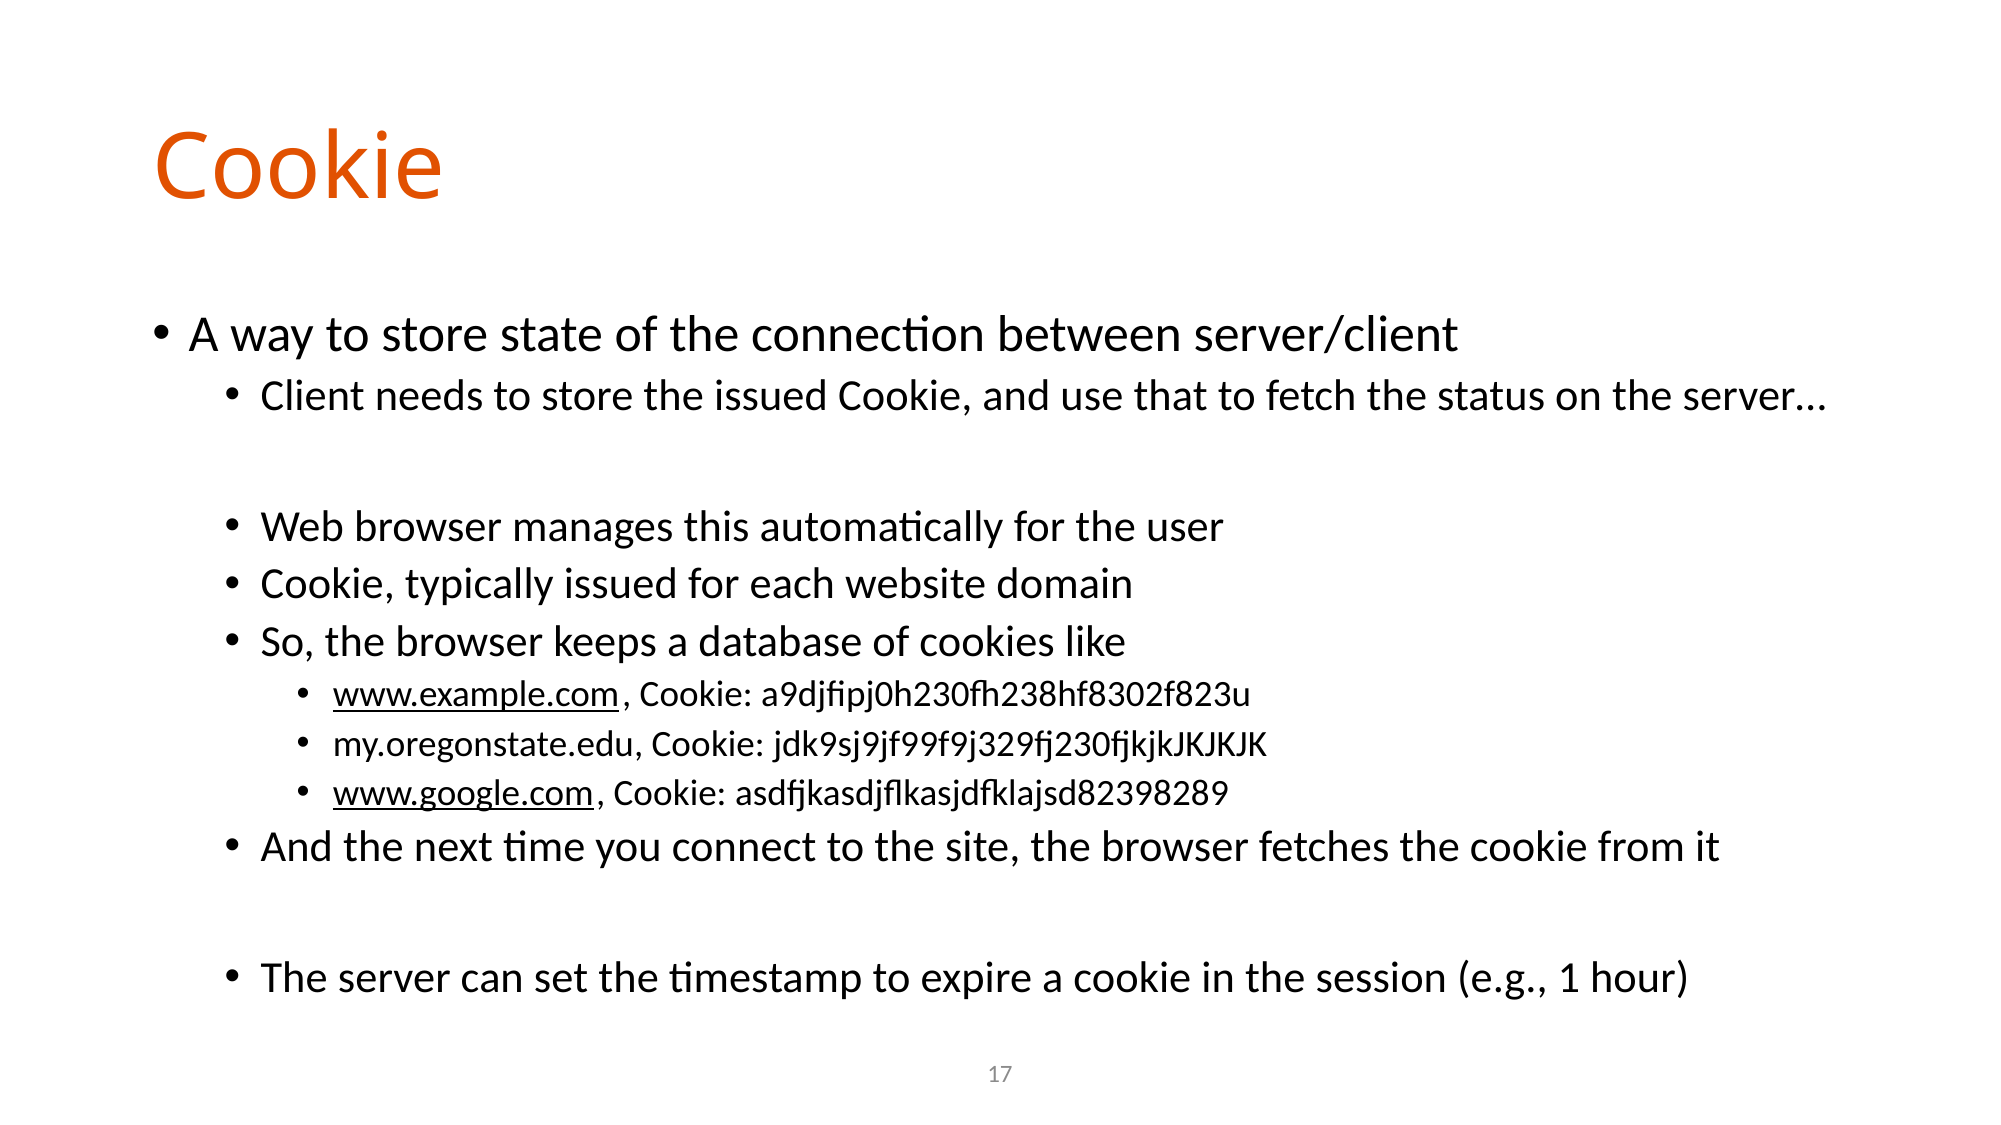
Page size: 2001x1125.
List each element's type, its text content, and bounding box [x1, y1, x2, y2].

slide_number 17 [774, 1042, 1225, 1103]
title Cookie [137, 59, 1863, 278]
list A way to store state of the connection between server/client Client needs to store the issued Cookie, and use that to fetch the status on the server… Web browser manages this automatically for the user Cookie, typically issued for each website domain So, the browser keeps a database of cookies like www.example.com, Cookie: a9djfipj0h230fh238hf8302f823u my.oregonstate.edu, Cookie: jdk9sj9jf99f9j329fj230fjkjkJKJKJK www.google.com, Cookie: asdfjkasdjflkasjdfklajsd82398289 And the next time you connect to the site, the browser fetches the cookie from it The server can set the timestamp to expire a cookie in the session (e.g., 1 hour) [137, 299, 2000, 1014]
